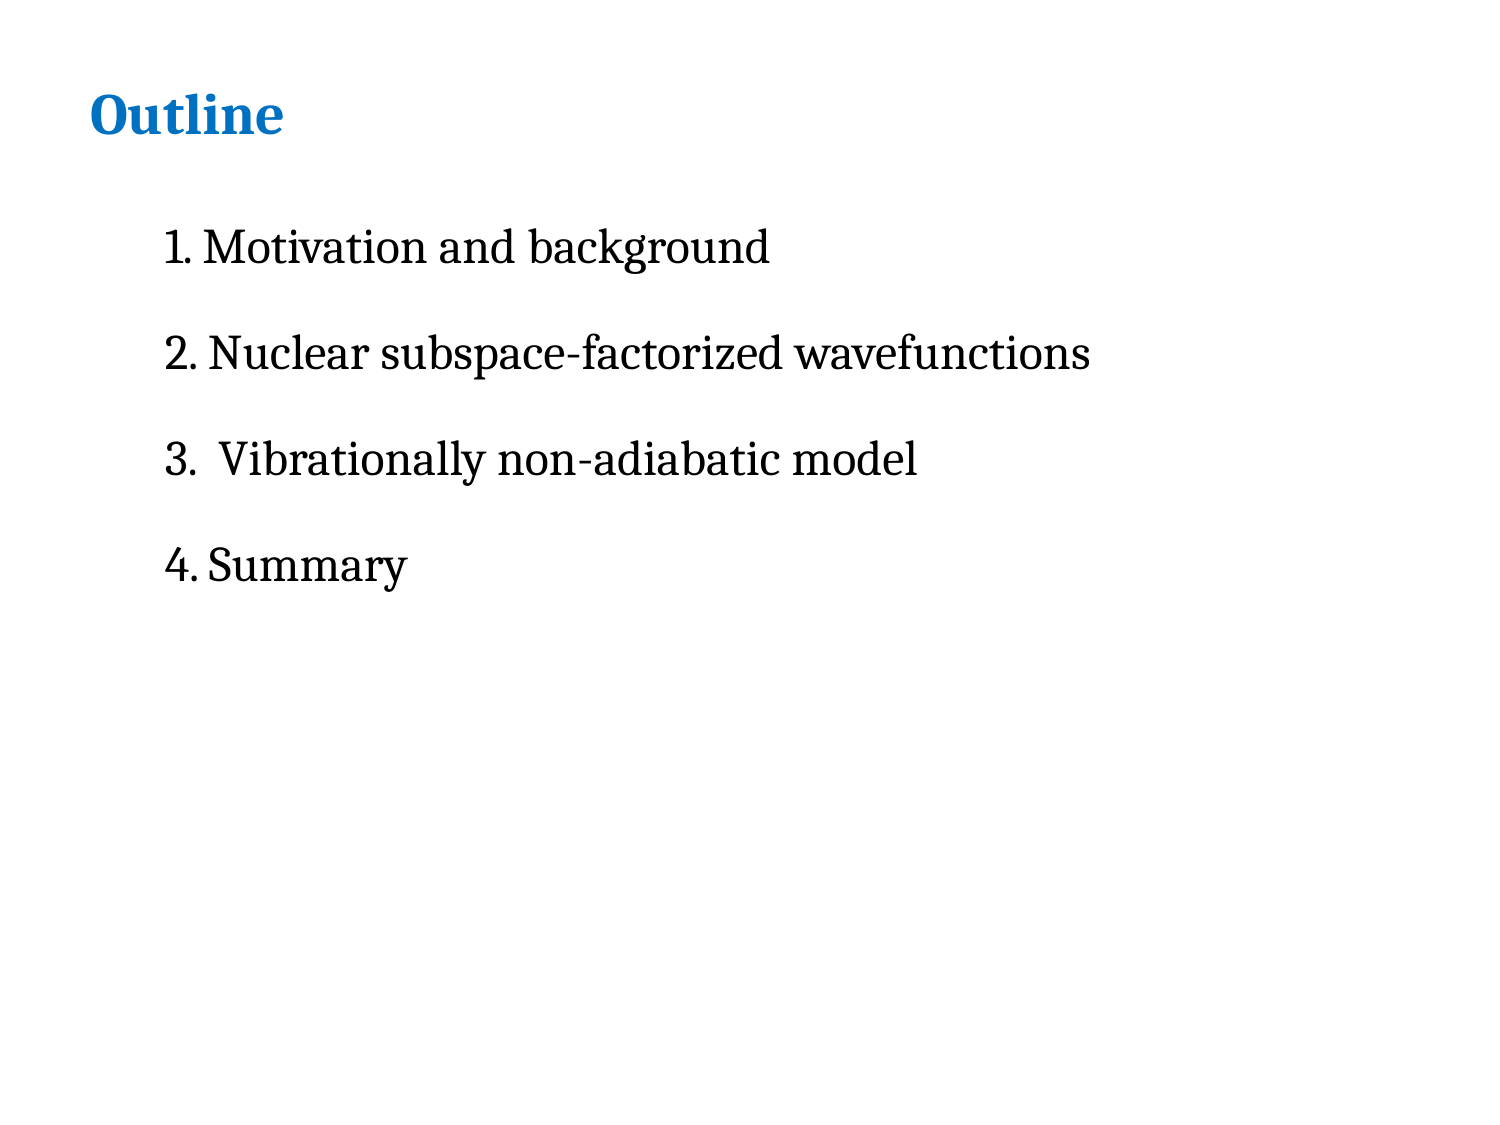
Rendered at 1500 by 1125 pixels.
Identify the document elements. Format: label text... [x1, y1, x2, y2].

title Outline [75, 45, 1400, 188]
text_box 1. Motivation and background 2. Nuclear subspace-factorized wavefunctions 3. Vibrationally non-adiabatic model 4. Summary [150, 99, 1475, 599]
